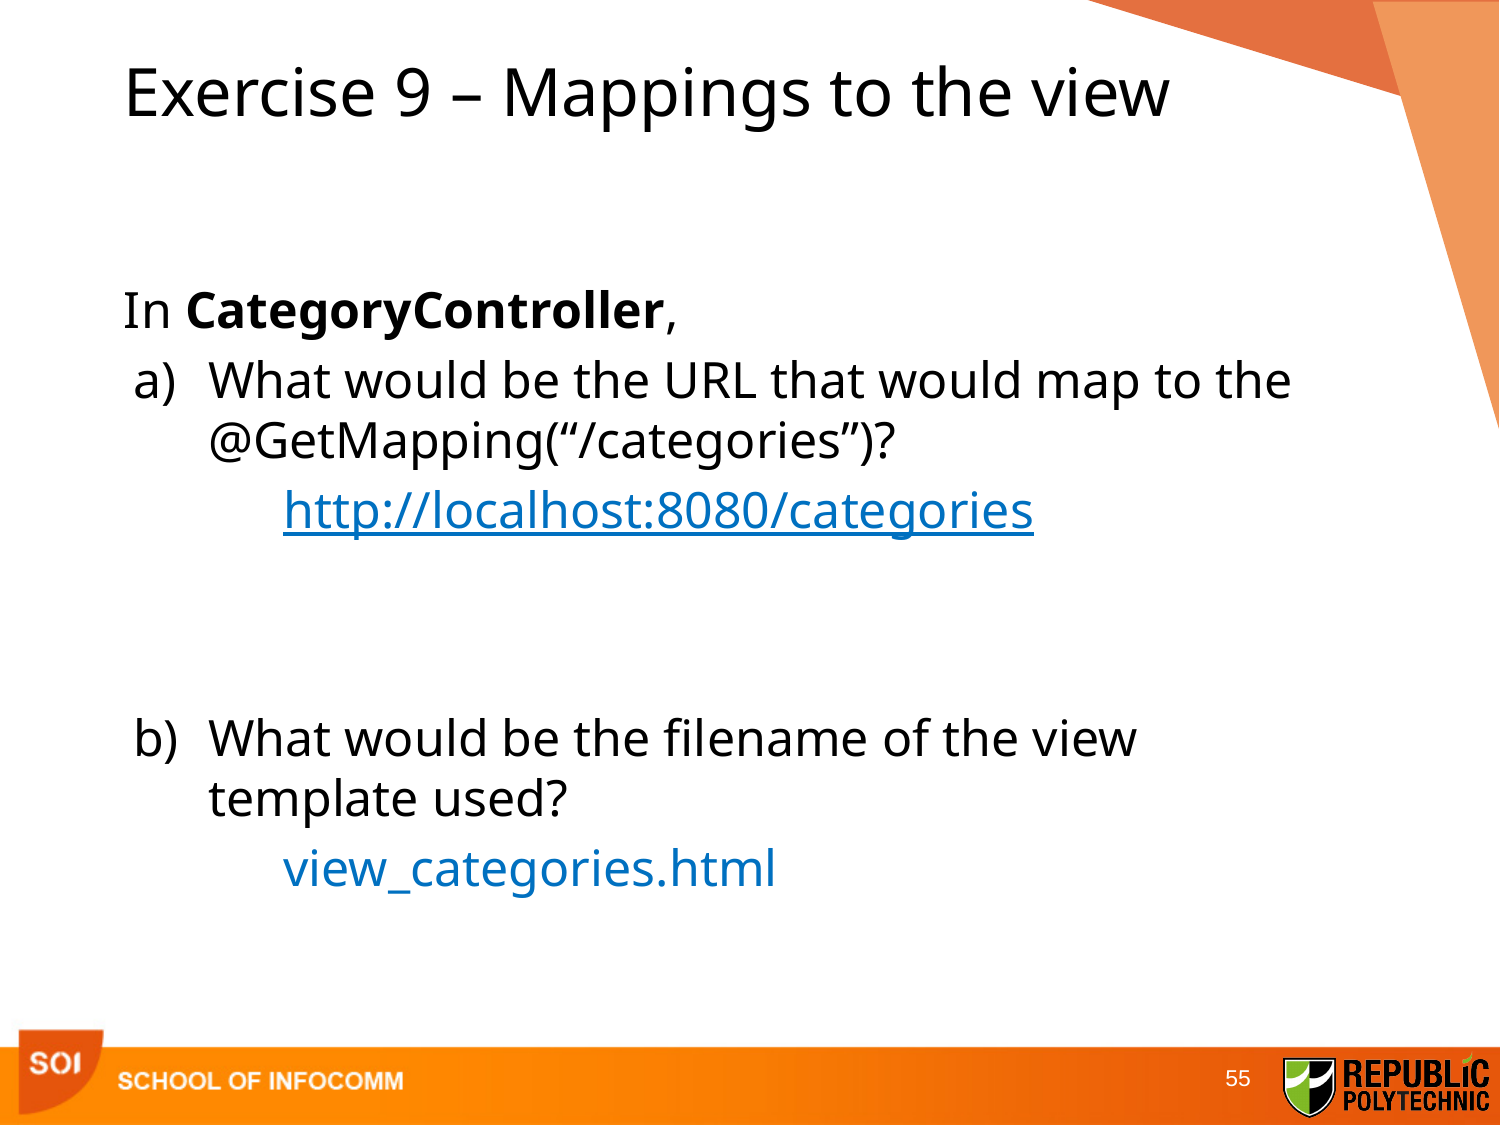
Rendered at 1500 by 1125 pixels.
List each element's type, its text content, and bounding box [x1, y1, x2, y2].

picture [0, 0, 1500, 1125]
slide_number 55 [1210, 1056, 1500, 1117]
title Exercise 9 – Mappings to the view [109, 42, 1248, 154]
list In CategoryController, What would be the URL that would map to the @GetMapping(“/categories”)? http://localhost:8080/categories What would be the filename of the view template used? view_categories.html [109, 270, 1336, 888]
